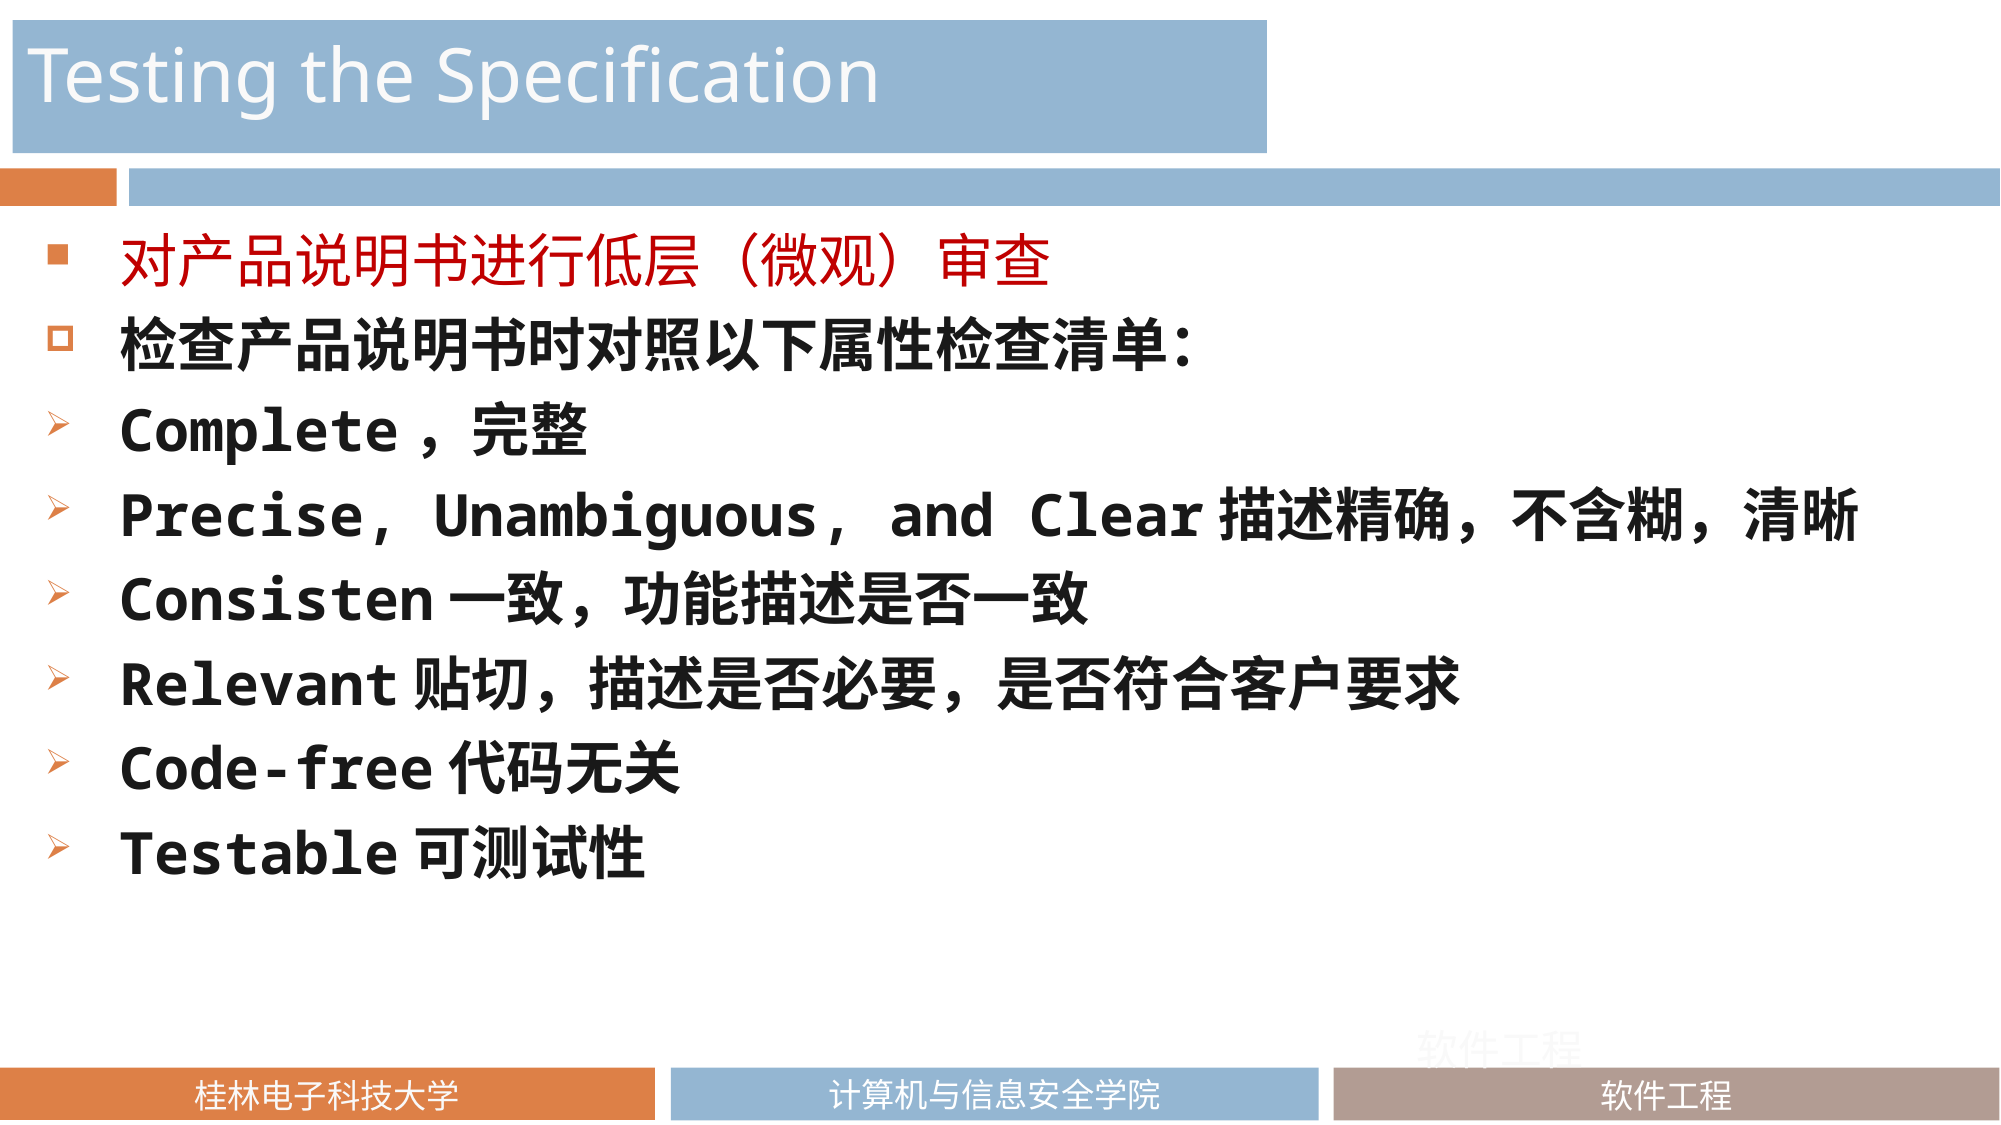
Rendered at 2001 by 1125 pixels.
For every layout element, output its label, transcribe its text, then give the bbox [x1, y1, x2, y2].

text_box 对产品说明书进行低层（微观）审查 检查产品说明书时对照以下属性检查清单： Complete，完整 Precise, Unambiguous, and Clear描述精确，不含糊，清晰 Consisten一致，功能描述是否一致 Relevant贴切，描述是否必要，是否符合客户要求 Code-free代码无关 Testable可测试性 [30, 225, 1962, 884]
subtitle Testing the Specification [12, 19, 1268, 154]
text_box 软件工程 [1250, 992, 1750, 1105]
